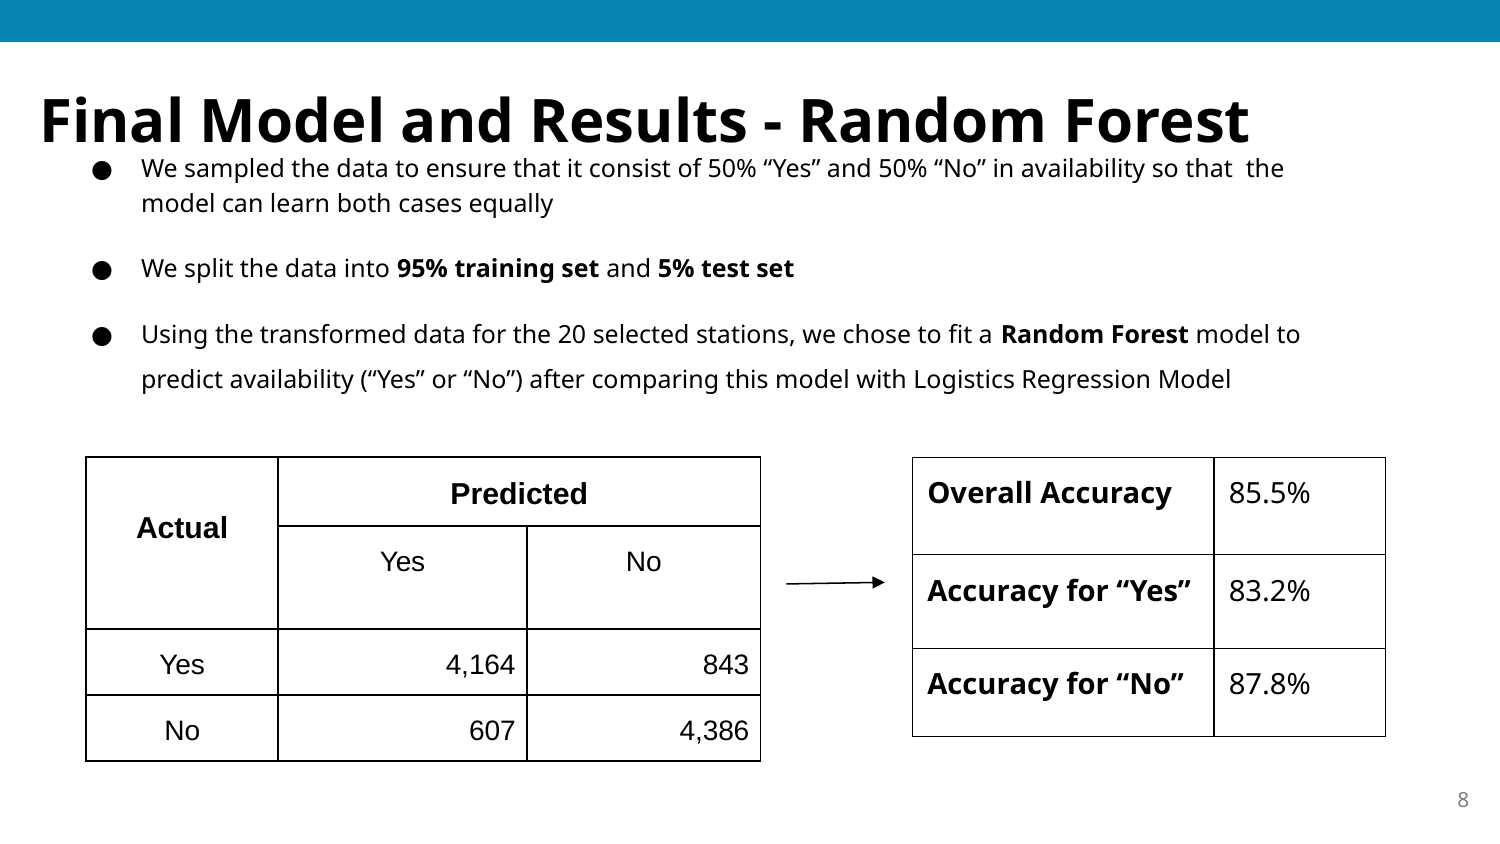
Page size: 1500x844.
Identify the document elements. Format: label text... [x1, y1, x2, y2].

title Final Model and Results - Random Forest [24, 67, 1423, 170]
table_cell 607 [279, 696, 526, 760]
table_cell No [87, 696, 277, 760]
table_cell 4,164 [279, 630, 526, 694]
table_header 85.5% [1215, 458, 1385, 554]
table_header Actual [87, 458, 277, 628]
table_cell Accuracy for “Yes” [913, 555, 1213, 648]
table_header Overall Accuracy [913, 458, 1213, 554]
table_cell Yes [279, 527, 526, 628]
list We sampled the data to ensure that it consist of 50% “Yes” and 50% “No” in availability so that the model can learn both cases equally We split the data into 95% training set and 5% test set Using the transformed data for the 20 selected stations, we chose to fit a Random Forest model to predict availability (“Yes” or “No”) after comparing this model with Logistics Regression Model [51, 133, 1374, 390]
table_cell 87.8% [1215, 649, 1385, 736]
slide_number ‹#› [1394, 769, 1484, 834]
table_cell 4,386 [528, 696, 760, 760]
table_cell No [528, 527, 760, 628]
text_box [0, 0, 1500, 42]
table_cell 83.2% [1215, 555, 1385, 648]
table_cell 843 [528, 630, 760, 694]
table_cell Accuracy for “No” [913, 649, 1213, 736]
table_cell Yes [87, 630, 277, 694]
table_header Predicted [279, 458, 760, 525]
